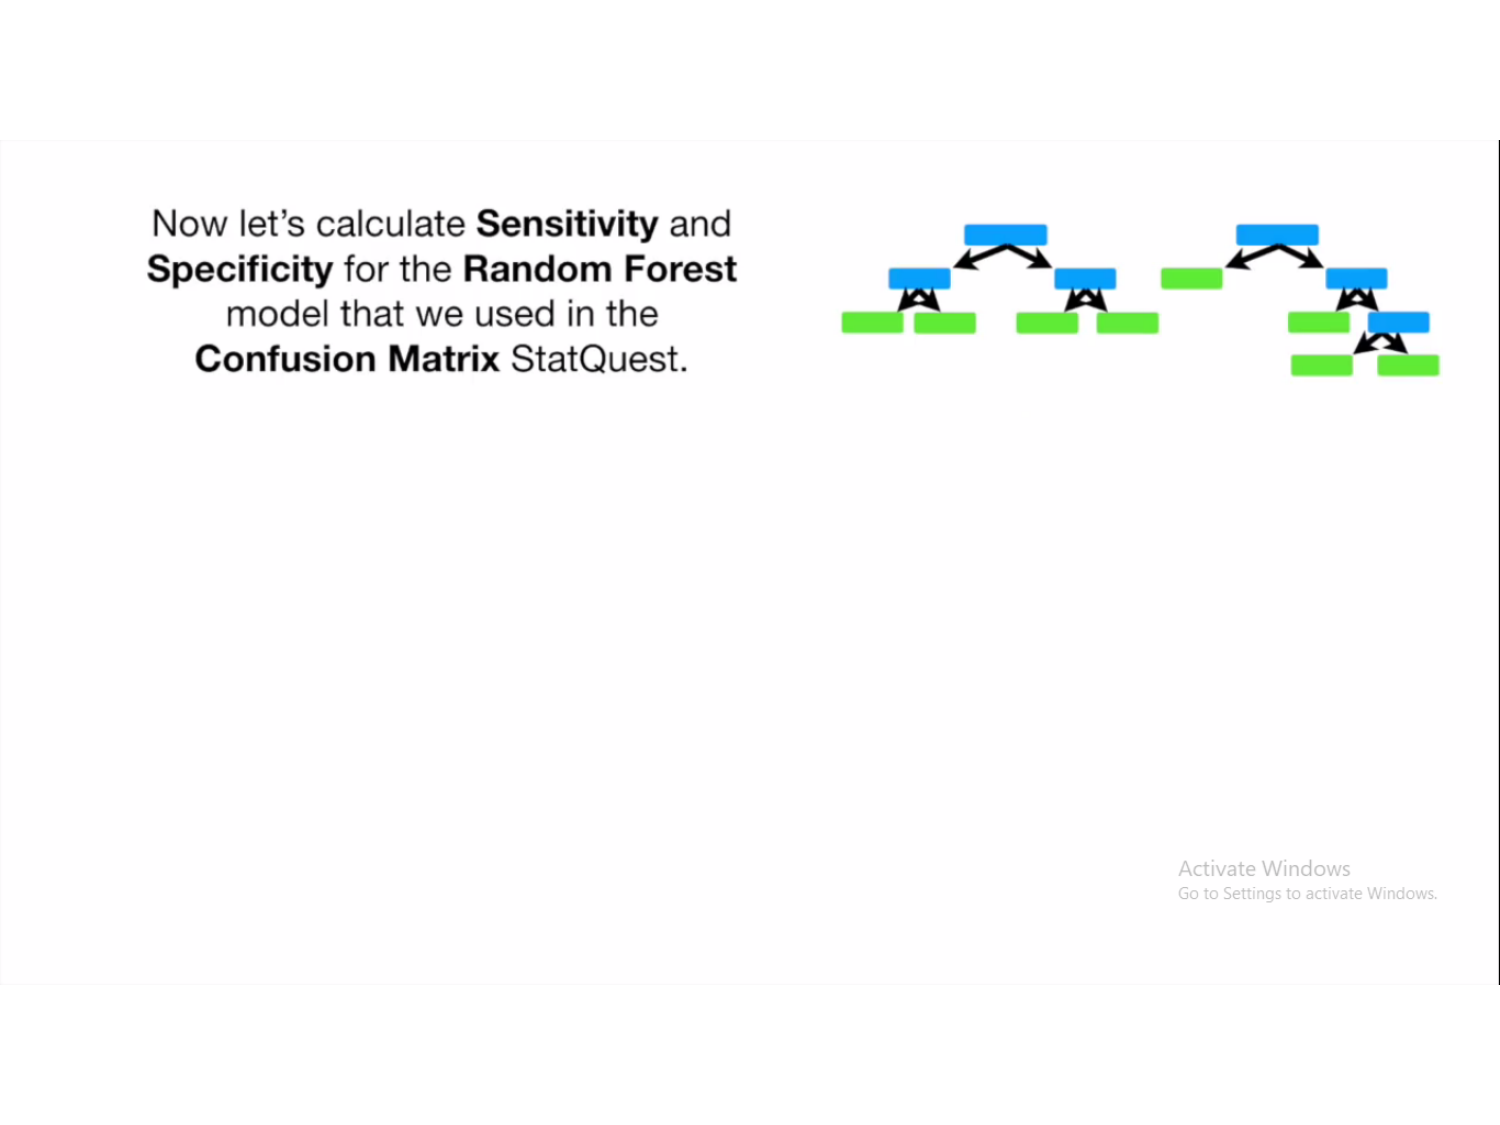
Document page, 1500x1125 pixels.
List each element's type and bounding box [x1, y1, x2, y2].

picture [0, 140, 1500, 985]
